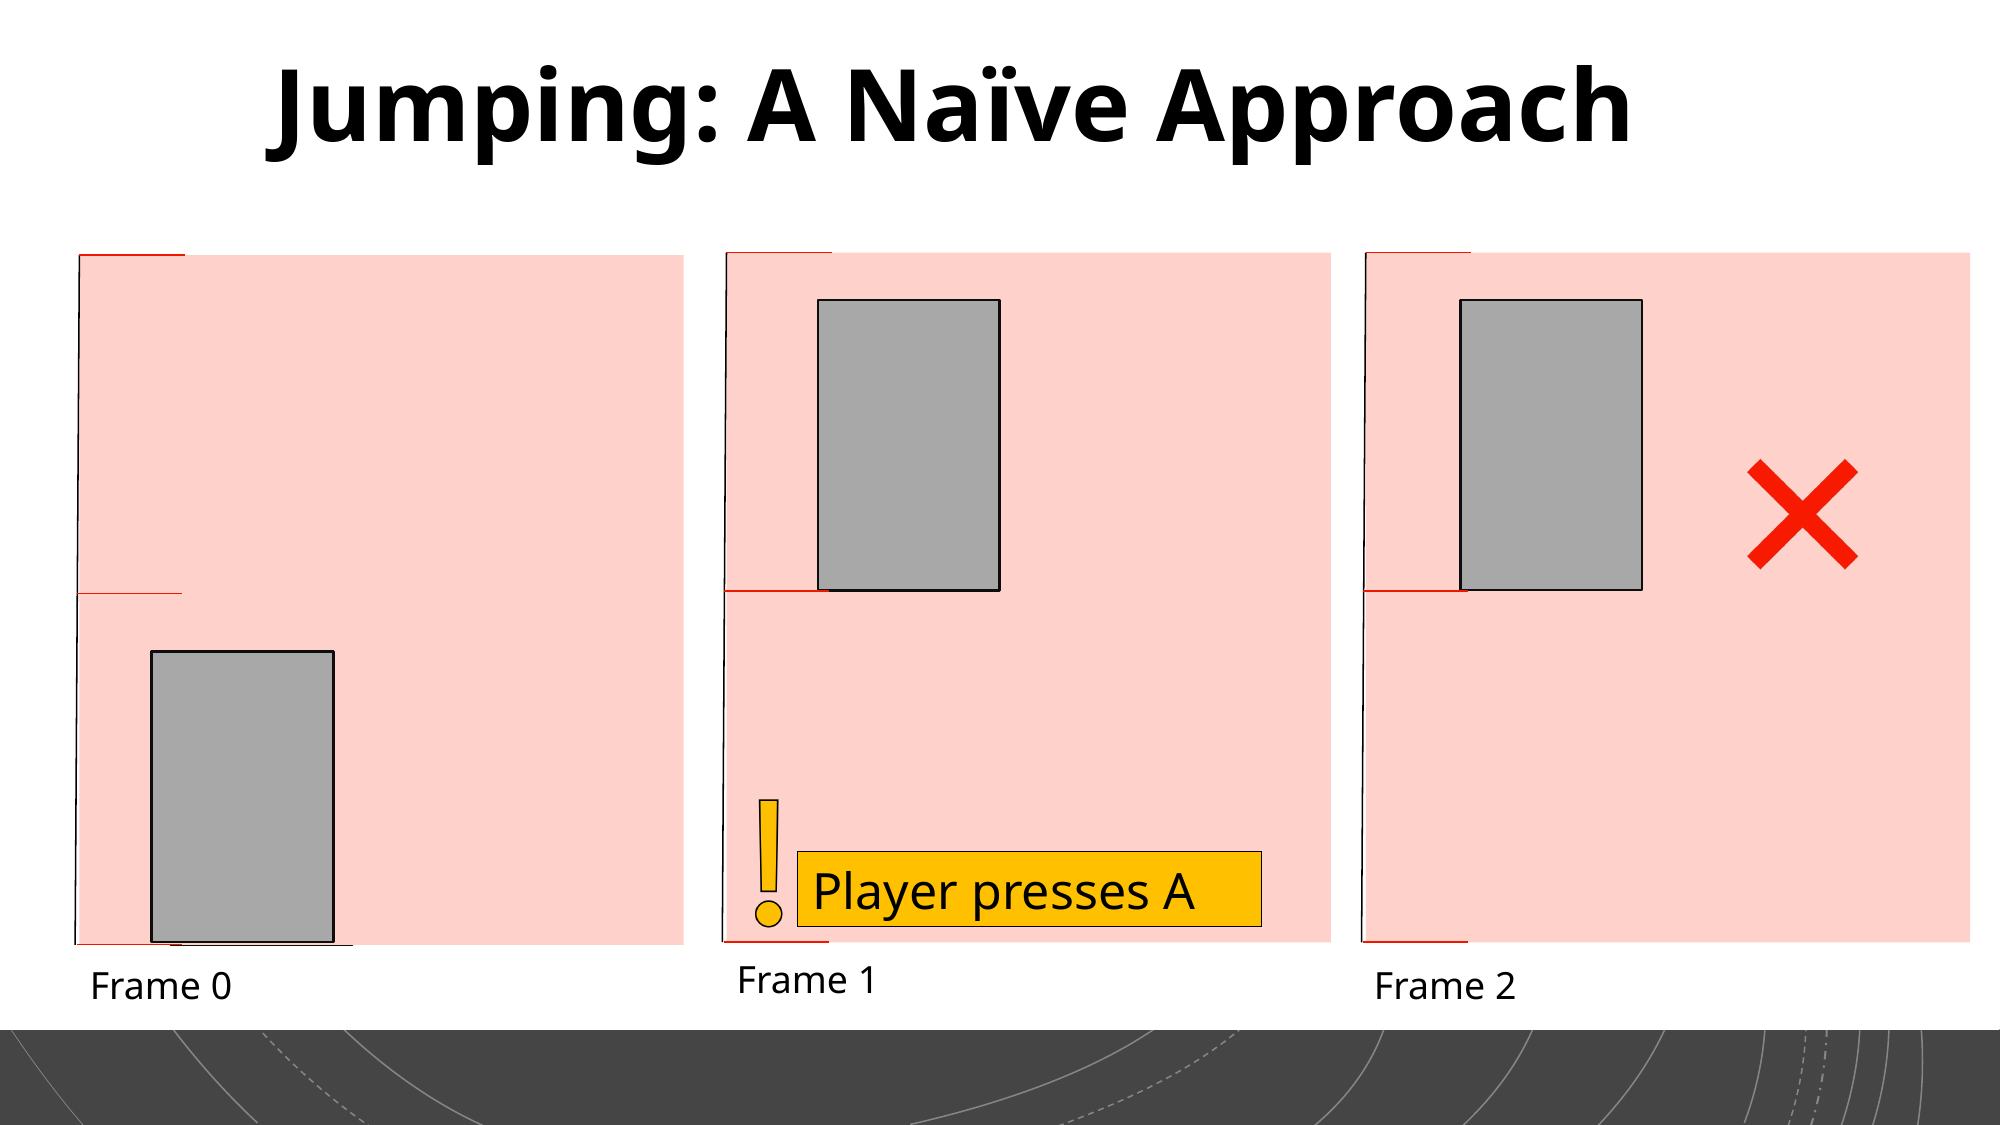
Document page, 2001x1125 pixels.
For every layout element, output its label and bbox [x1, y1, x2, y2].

text_box [74, 254, 684, 946]
picture [1726, 438, 1878, 590]
text_box [721, 252, 1332, 943]
text_box [1361, 252, 1971, 943]
picture [691, 786, 846, 942]
text_box [0, 0, 2000, 1125]
